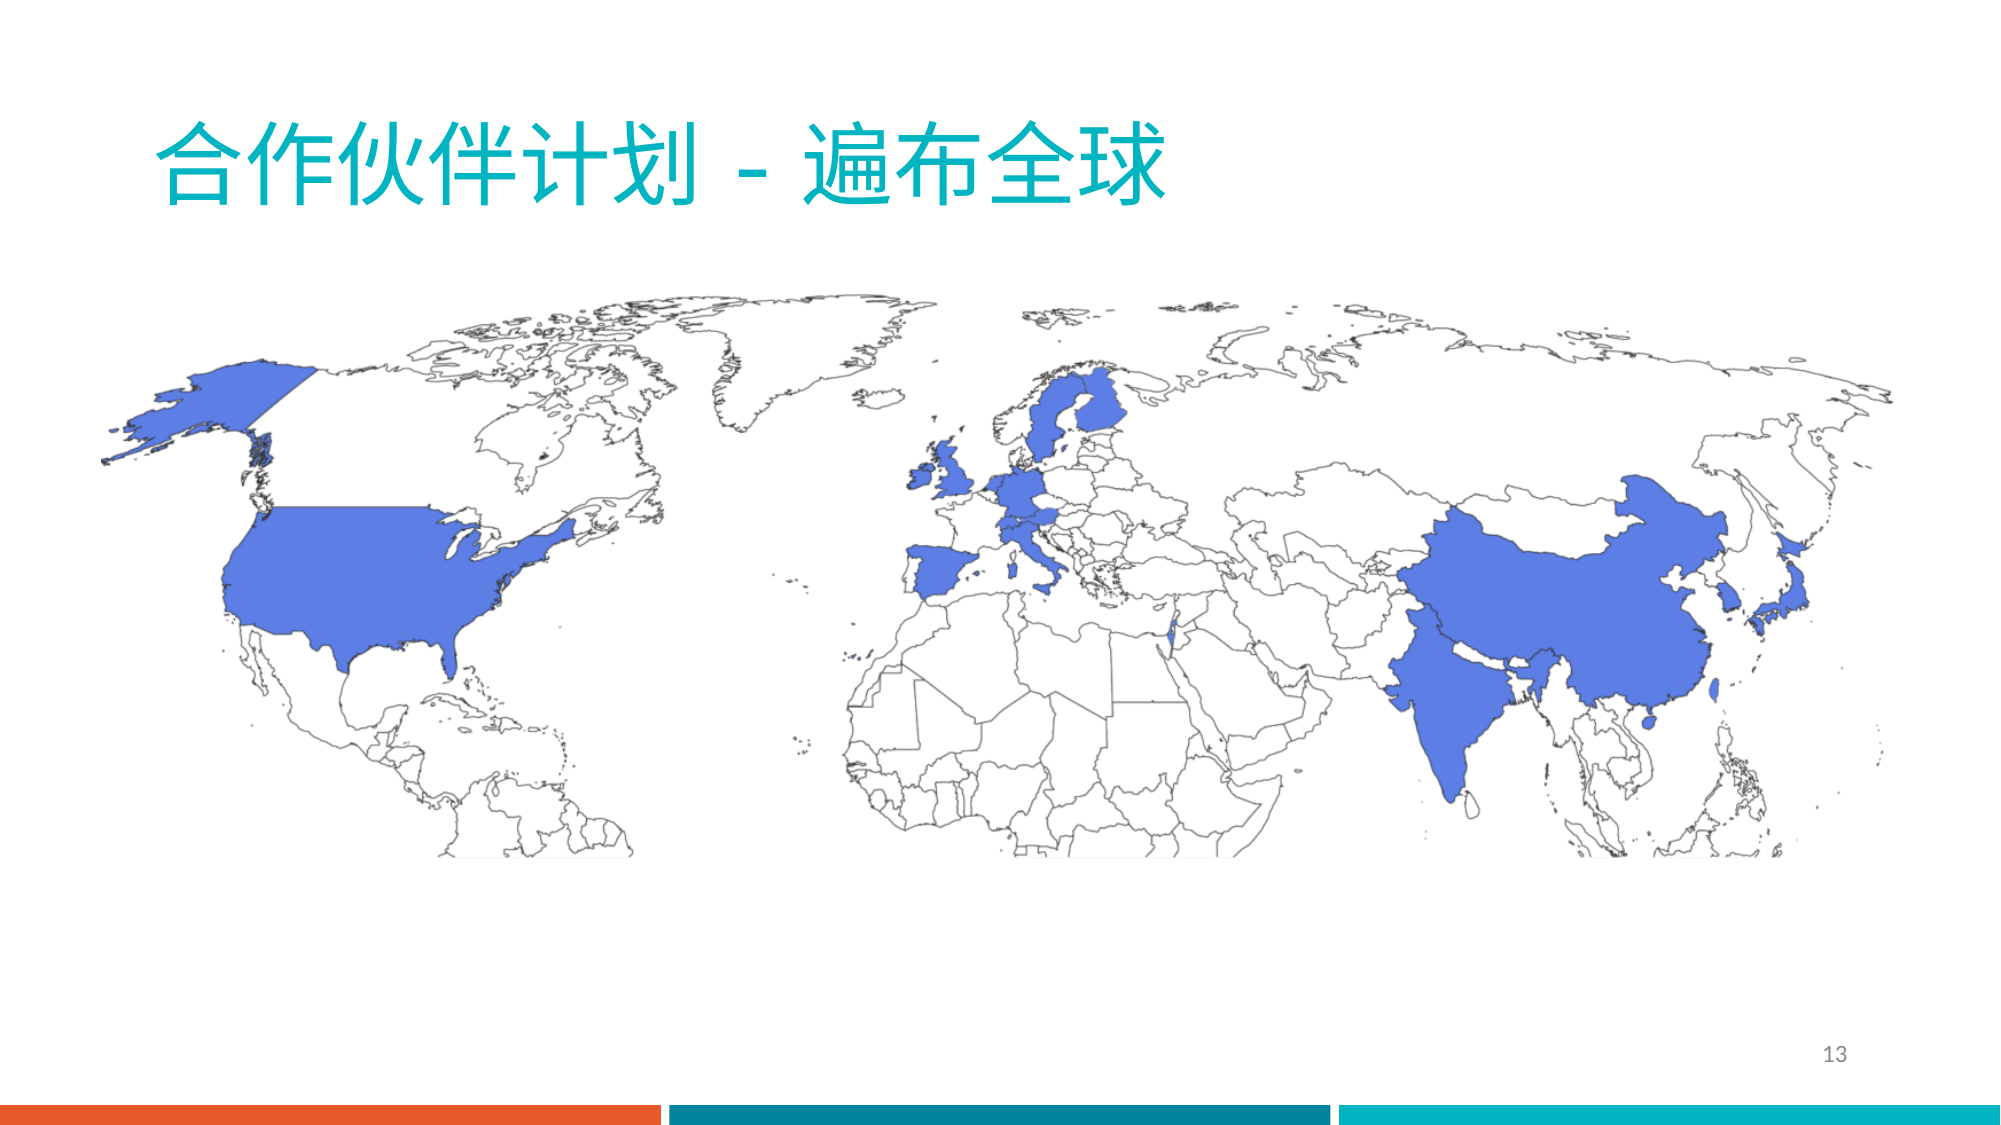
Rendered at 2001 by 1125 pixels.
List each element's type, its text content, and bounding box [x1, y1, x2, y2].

slide_number 13 [1648, 1022, 1863, 1083]
picture [100, 292, 1900, 906]
text_box 合作伙伴计划-遍布全球 [137, 59, 1863, 278]
